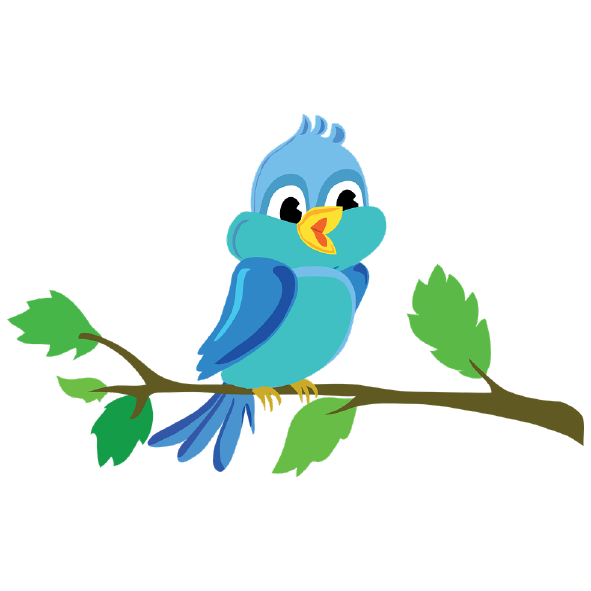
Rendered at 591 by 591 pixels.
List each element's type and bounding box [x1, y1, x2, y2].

list [6, 114, 584, 477]
